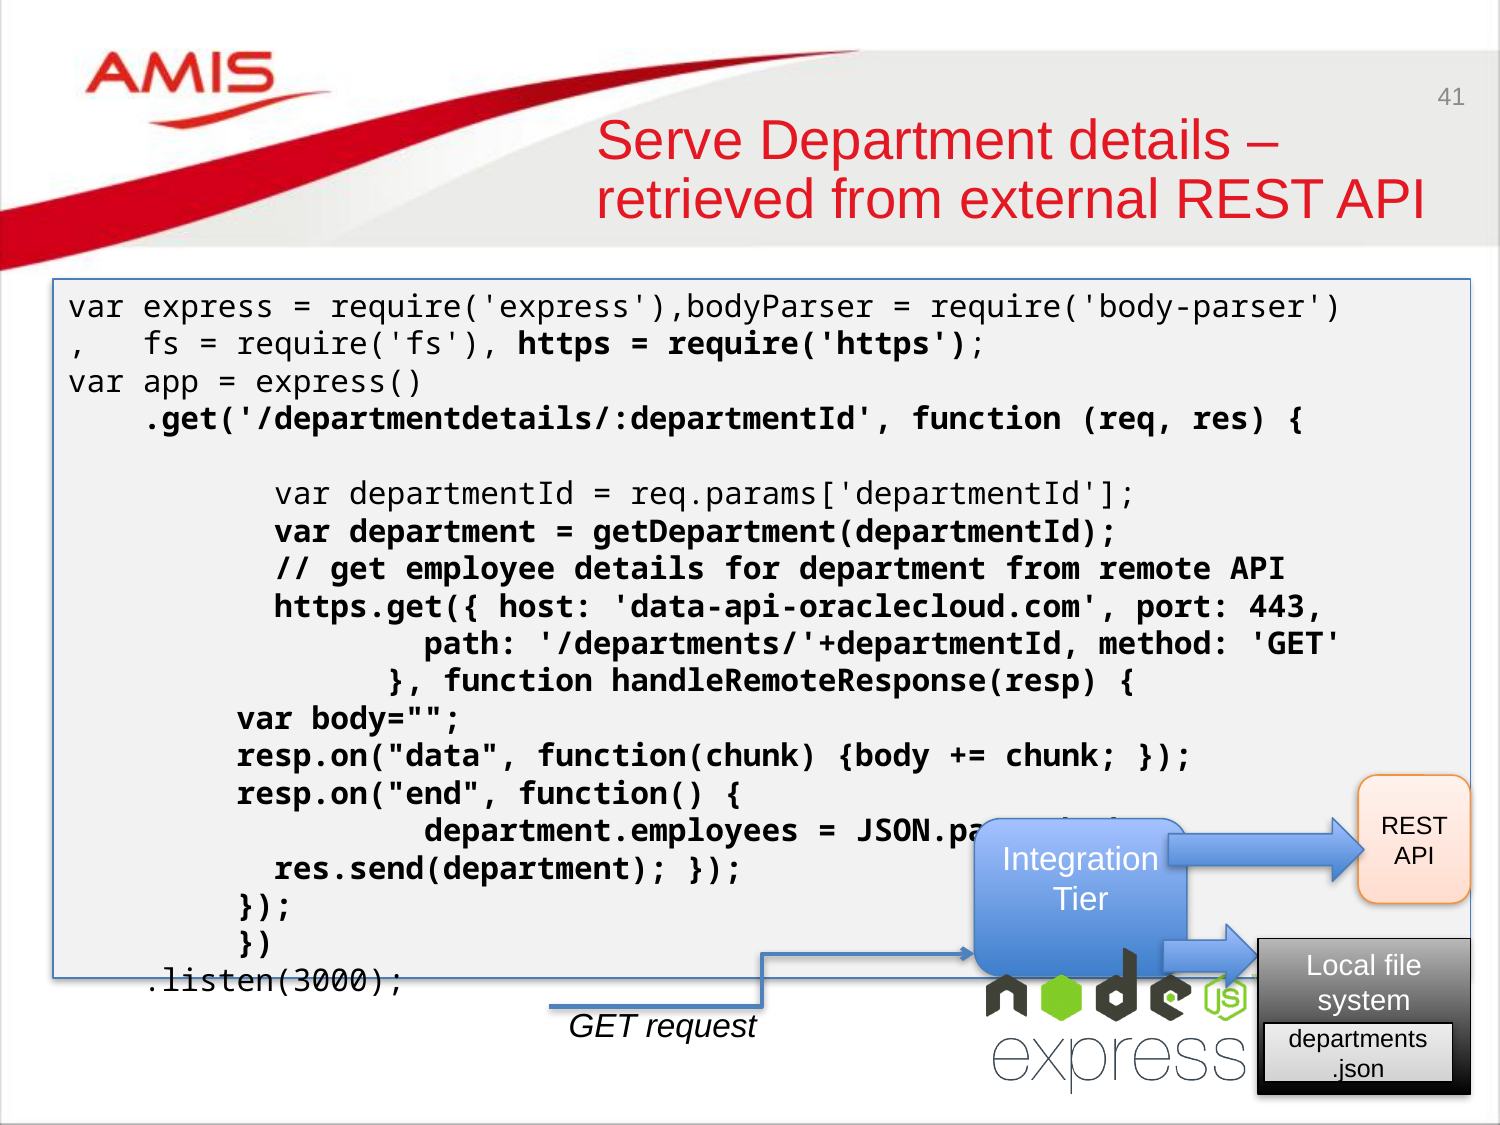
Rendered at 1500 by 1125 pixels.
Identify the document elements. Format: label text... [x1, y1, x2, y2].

text_box departments .json [1284, 1022, 1453, 1083]
text_box var express = require('express'),bodyParser = require('body-parser') , fs = require('fs'), https = require('https'); var app = express() .get('/departmentdetails/:departmentId', function (req, res) { var departmentId = req.params['departmentId']; var department = getDepartment(departmentId); // get employee details for department from remote API https.get({ host: 'data-api-oraclecloud.com', port: 443, path: '/departments/'+departmentId, method: 'GET' }, function handleRemoteResponse(resp) { var body=""; resp.on("data", function(chunk) {body += chunk; }); resp.on("end", function() { department.employees = JSON.parse(body); res.send(department); }); }); }) .listen(3000); [53, 278, 1481, 1045]
text_box Integration Tier [973, 817, 1188, 955]
title Serve Department details – retrieved from external REST API [596, 104, 1447, 239]
text_box [1167, 817, 1365, 883]
text_box REST API [1357, 774, 1472, 905]
text_box GET request [553, 1015, 773, 1052]
picture [0, 0, 1500, 1125]
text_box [548, 953, 975, 1007]
text_box Local file system [1262, 938, 1471, 1095]
slide_number 41 [1328, 54, 1481, 138]
